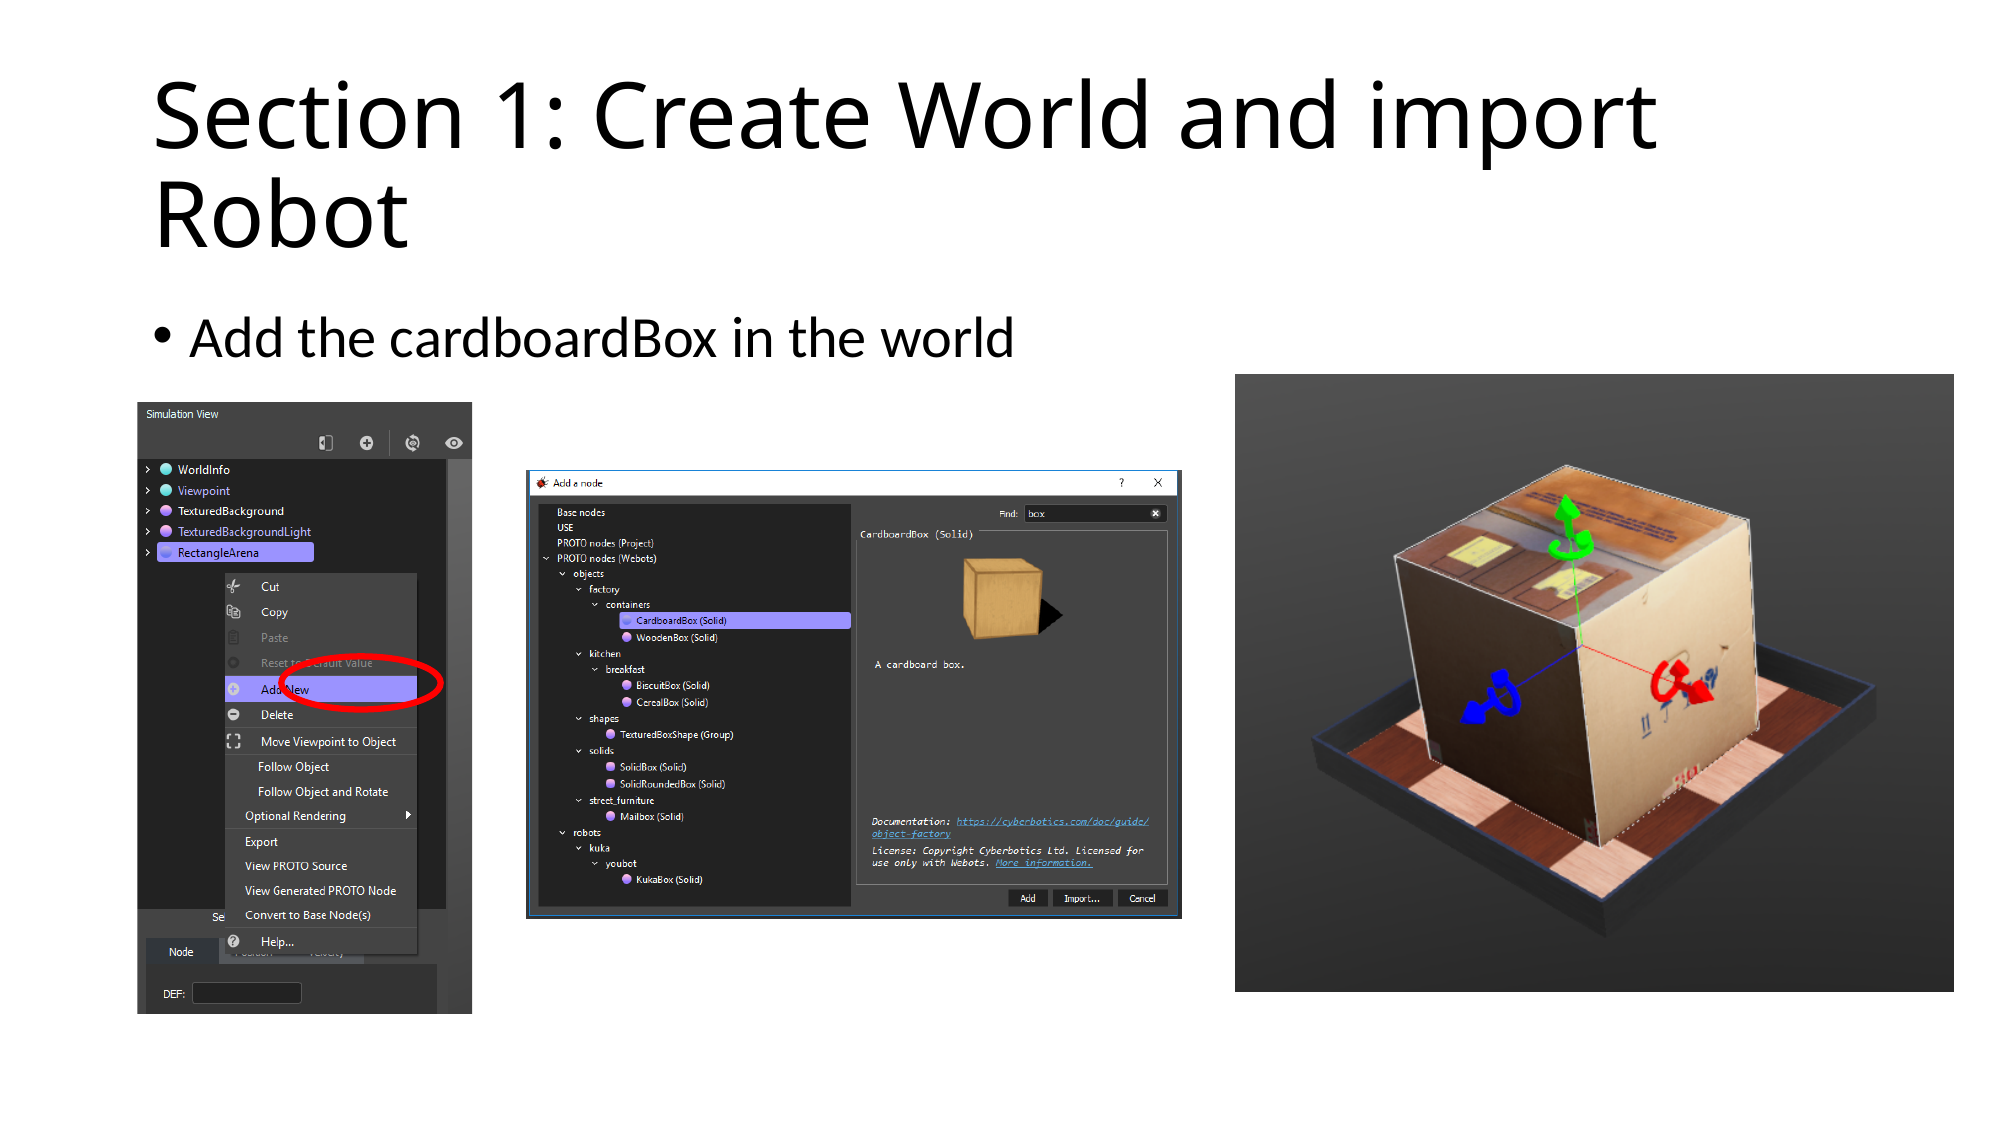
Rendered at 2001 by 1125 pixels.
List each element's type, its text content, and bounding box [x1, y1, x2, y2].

title Section 1: Create World and import Robot [137, 59, 1863, 278]
list Add the cardboardBox in the world [137, 299, 1863, 1014]
picture [526, 470, 1182, 919]
picture [137, 401, 473, 1014]
picture [1235, 374, 1954, 992]
